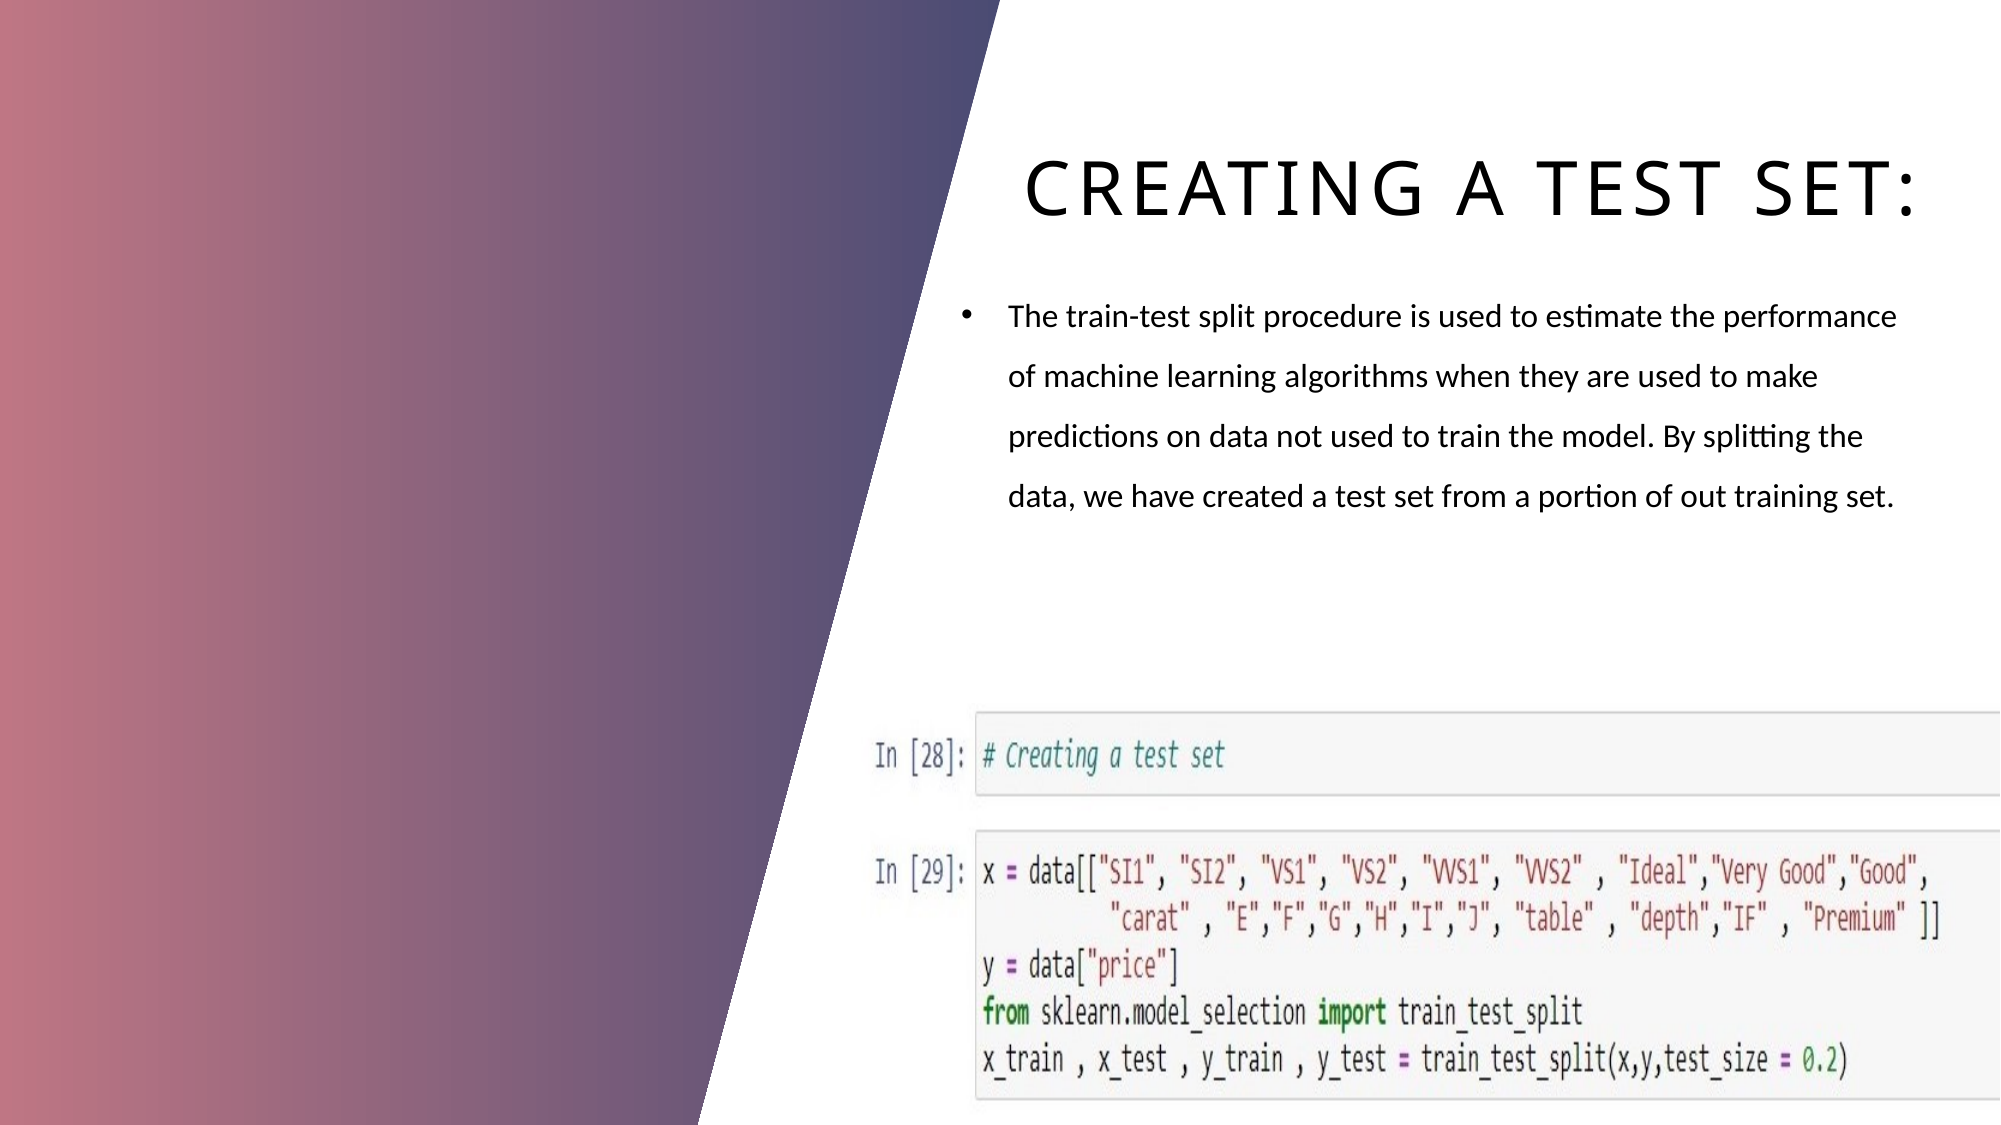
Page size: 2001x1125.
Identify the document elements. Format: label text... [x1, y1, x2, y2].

title Creating a test set: [1008, 138, 2000, 233]
list The train-test split procedure is used to estimate the performance of machine learning algorithms when they are used to make predictions on data not used to train the model. By splitting the data, we have created a test set from a portion of out training set. [946, 266, 1938, 703]
text_box [0, 0, 1002, 1125]
picture [842, 703, 2000, 1121]
